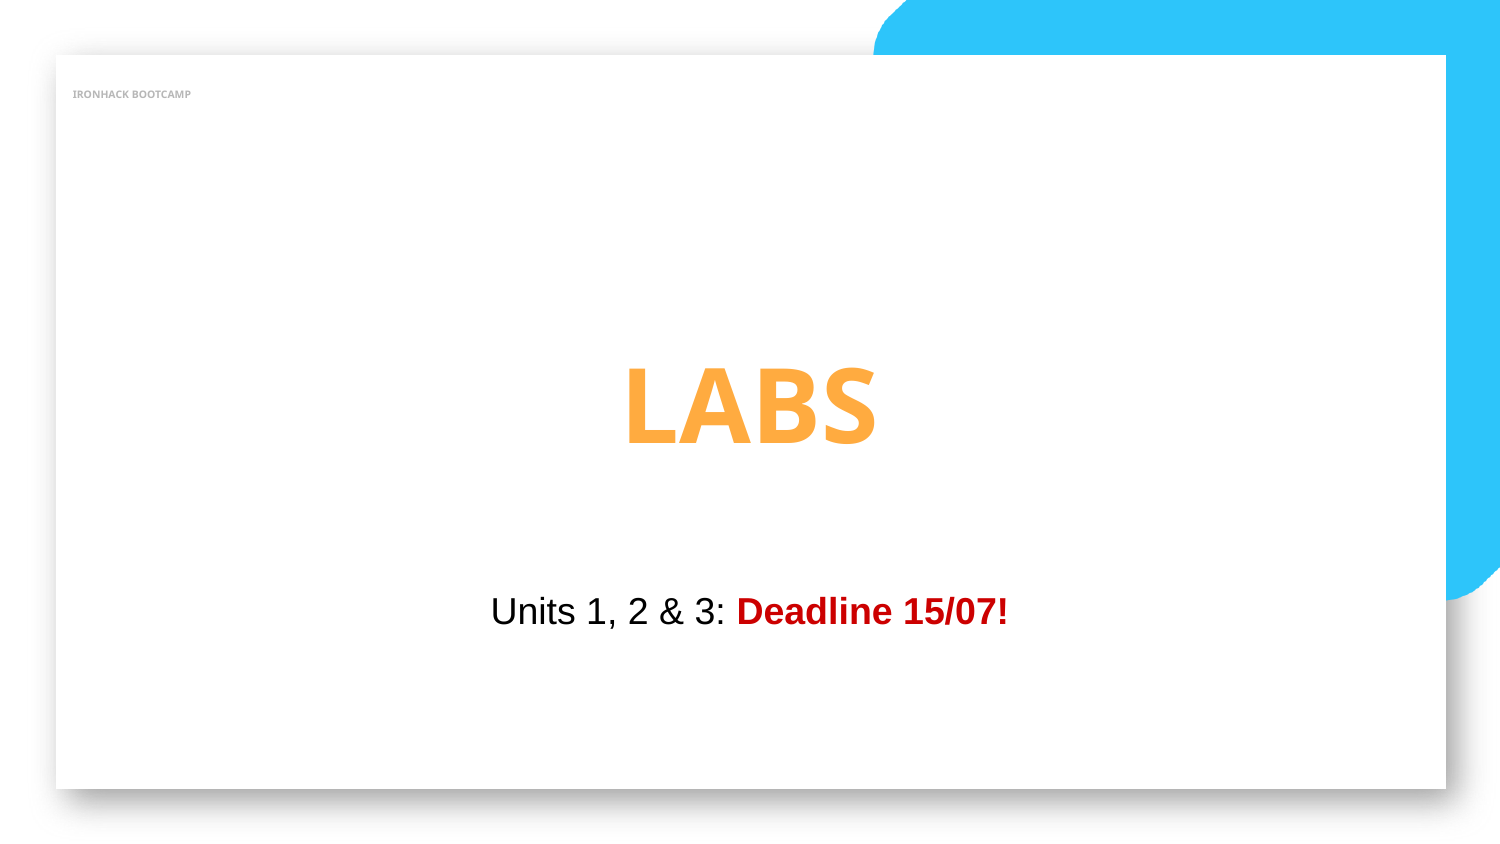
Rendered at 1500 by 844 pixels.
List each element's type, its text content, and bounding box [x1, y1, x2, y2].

text_box IRONHACK BOOTCAMP [57, 71, 397, 108]
picture [0, 0, 1500, 844]
title LABS [185, 324, 1315, 464]
text_box Units 1, 2 & 3: Deadline 15/07! [245, 572, 1255, 648]
